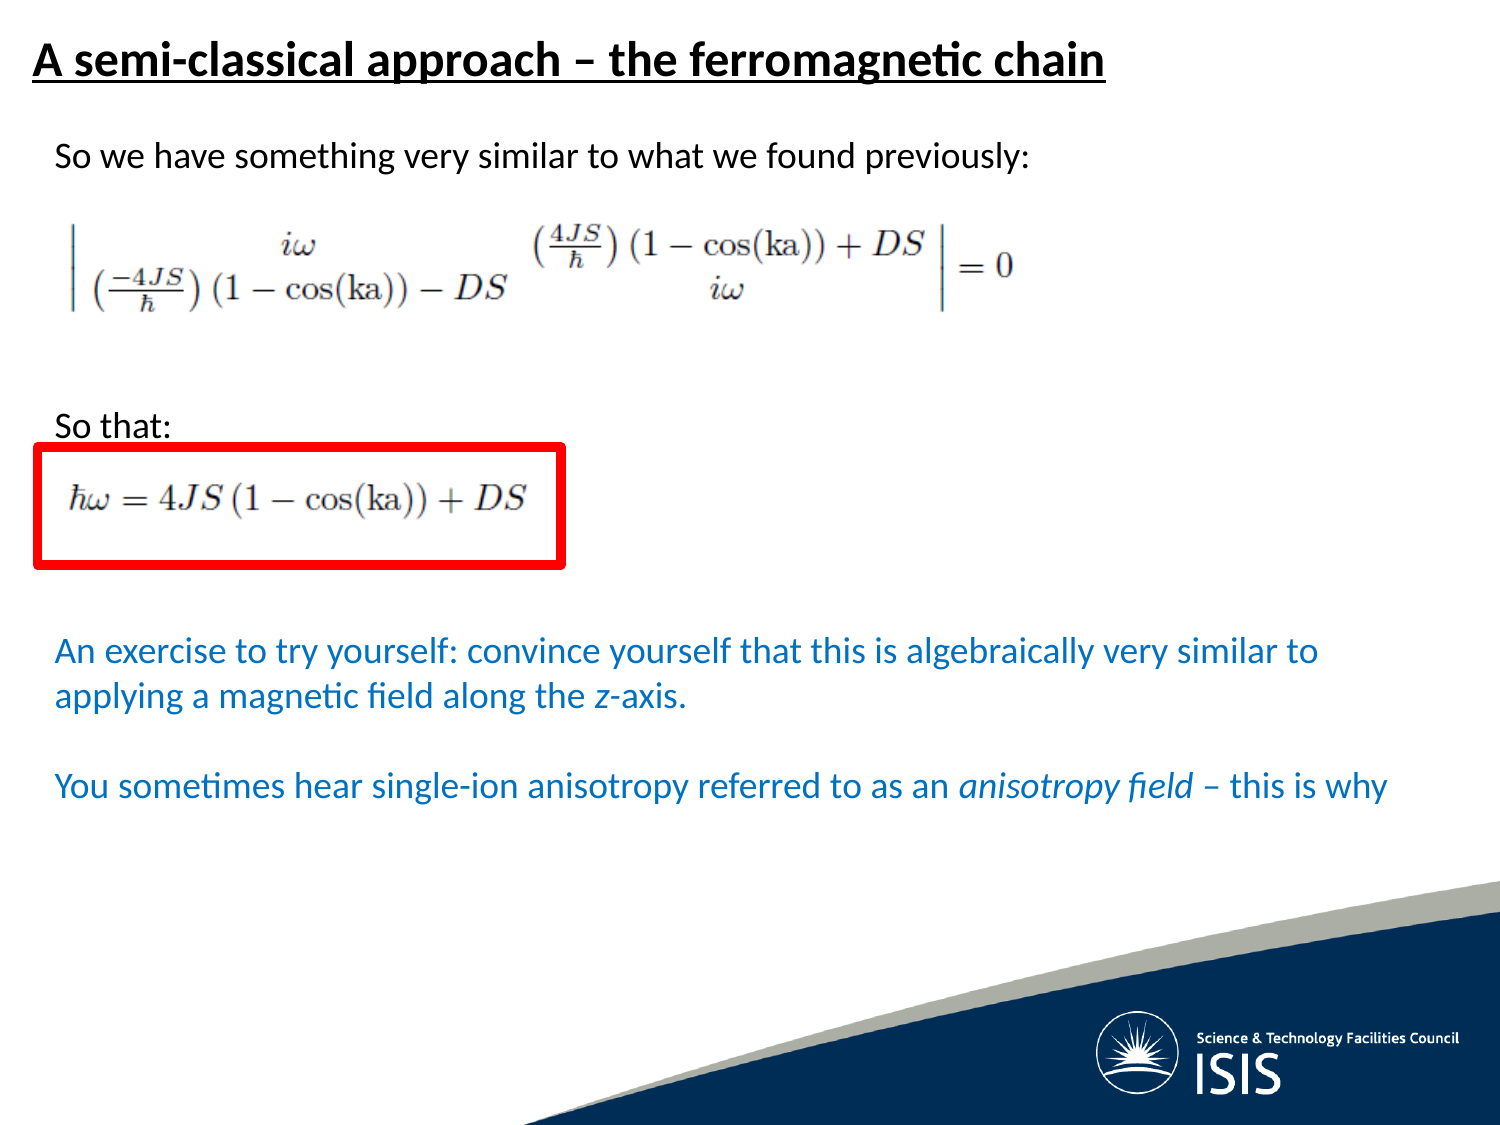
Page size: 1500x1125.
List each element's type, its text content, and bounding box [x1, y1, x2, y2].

picture [0, 879, 1500, 1125]
picture [50, 467, 542, 539]
picture [37, 196, 1051, 356]
text_box A semi-classical approach – the ferromagnetic chain [17, 19, 1483, 94]
text_box So we have something very similar to what we found previously: So that: An exercise to try yourself: convince yourself that this is algebraically very similar to applying a magnetic field along the z-axis. You sometimes hear single-ion anisotropy referred to as an anisotropy field – this is why [39, 123, 1458, 858]
text_box [35, 445, 563, 567]
